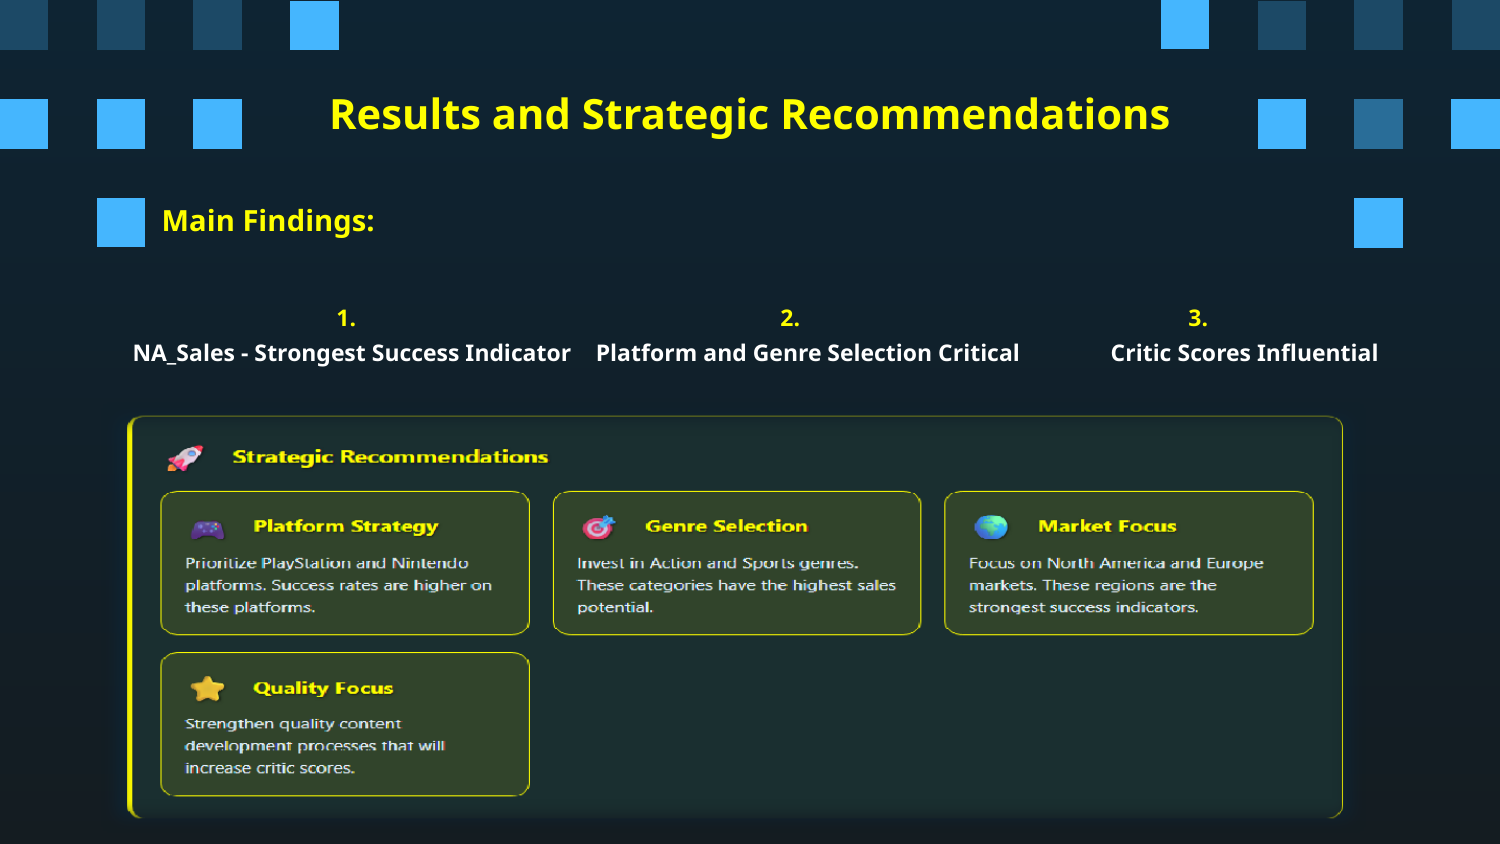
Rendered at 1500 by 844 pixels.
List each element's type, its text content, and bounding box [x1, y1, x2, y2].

title Results and Strategic Recommendations [117, 110, 1383, 166]
picture [100, 402, 1366, 833]
text_box 1. 2. 3. NA_Sales - Strongest Success Indicator Platform and Genre Selection Critical Critic Scores Influential [117, 295, 1471, 374]
text_box Main Findings: [146, 195, 897, 246]
